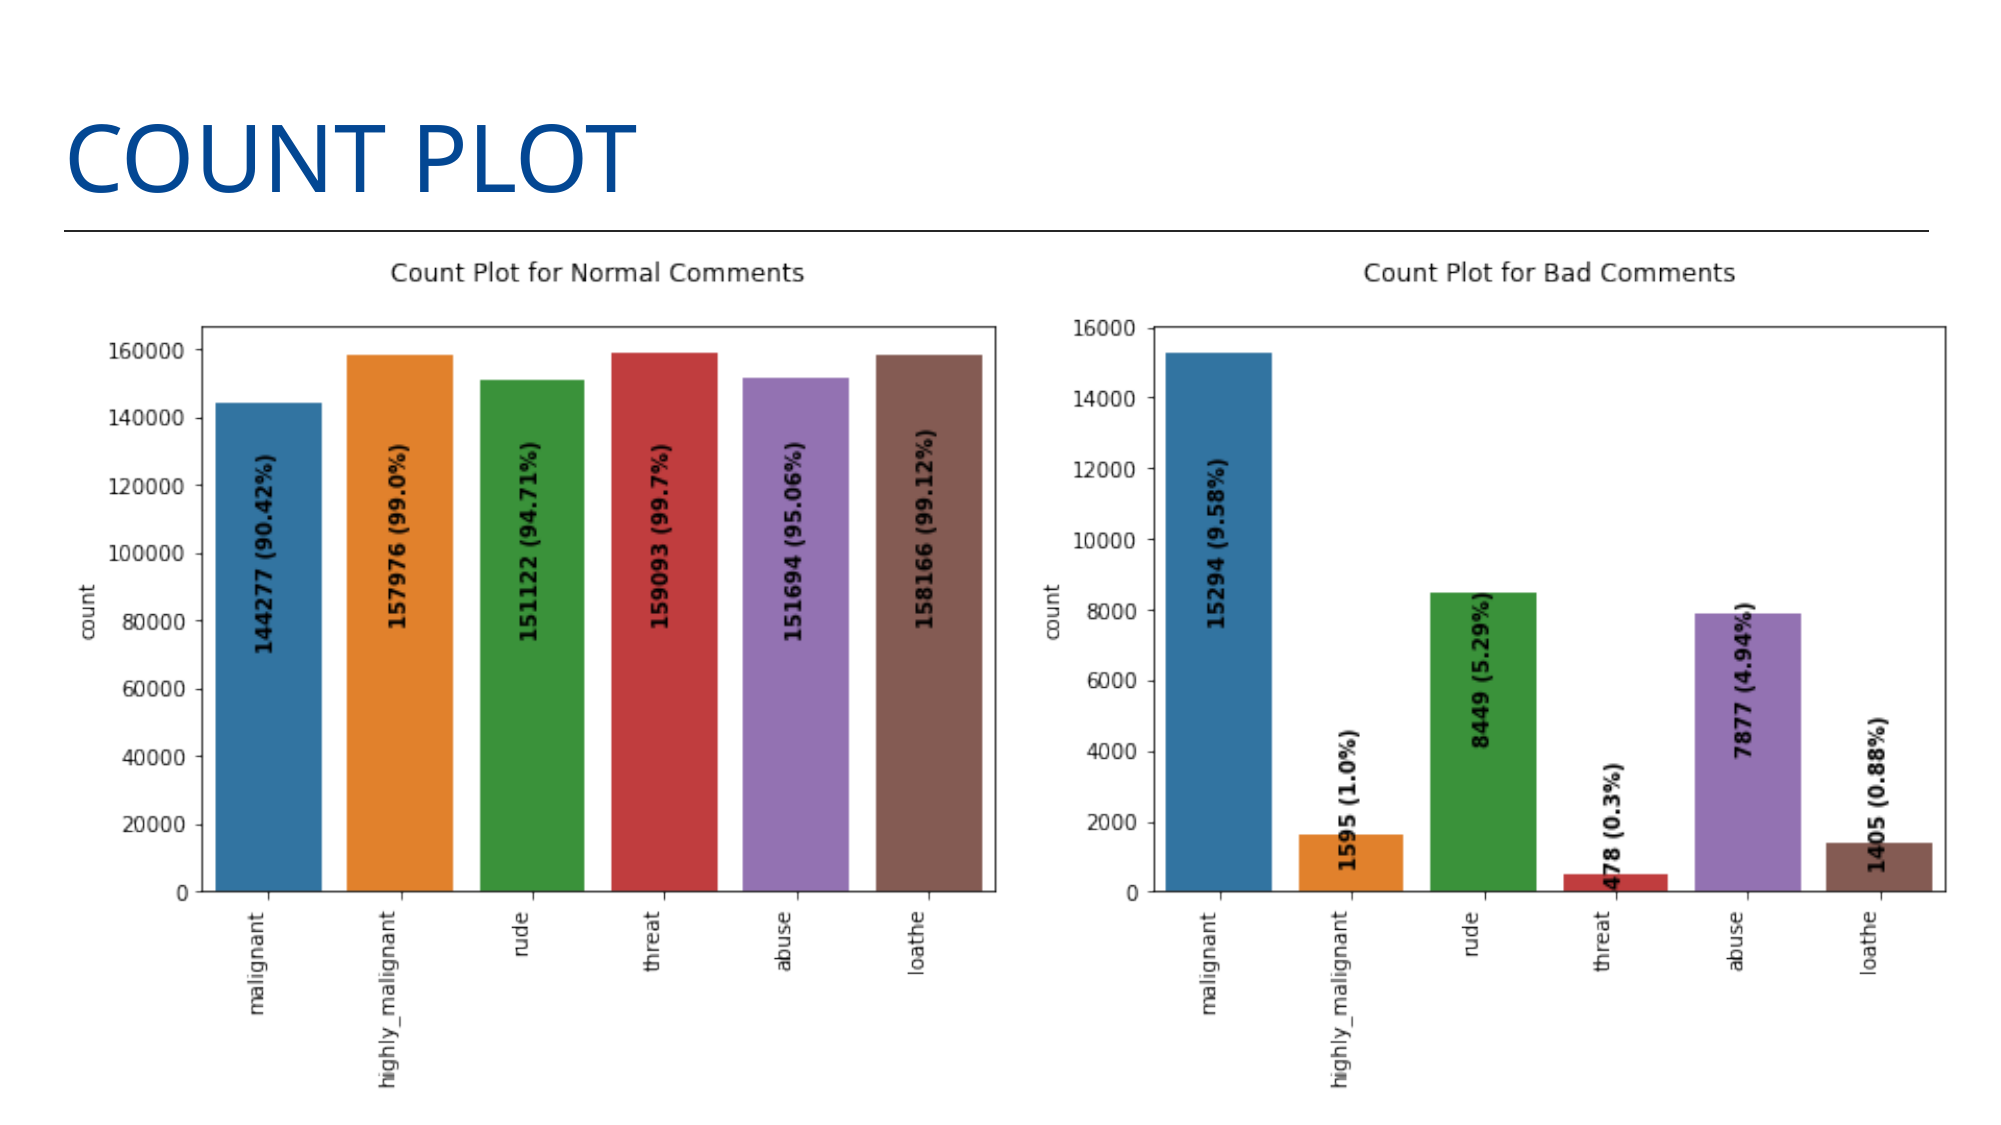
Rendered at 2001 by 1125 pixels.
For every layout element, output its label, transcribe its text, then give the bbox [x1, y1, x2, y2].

title Count plot [64, 55, 1930, 221]
picture [64, 247, 1961, 1102]
